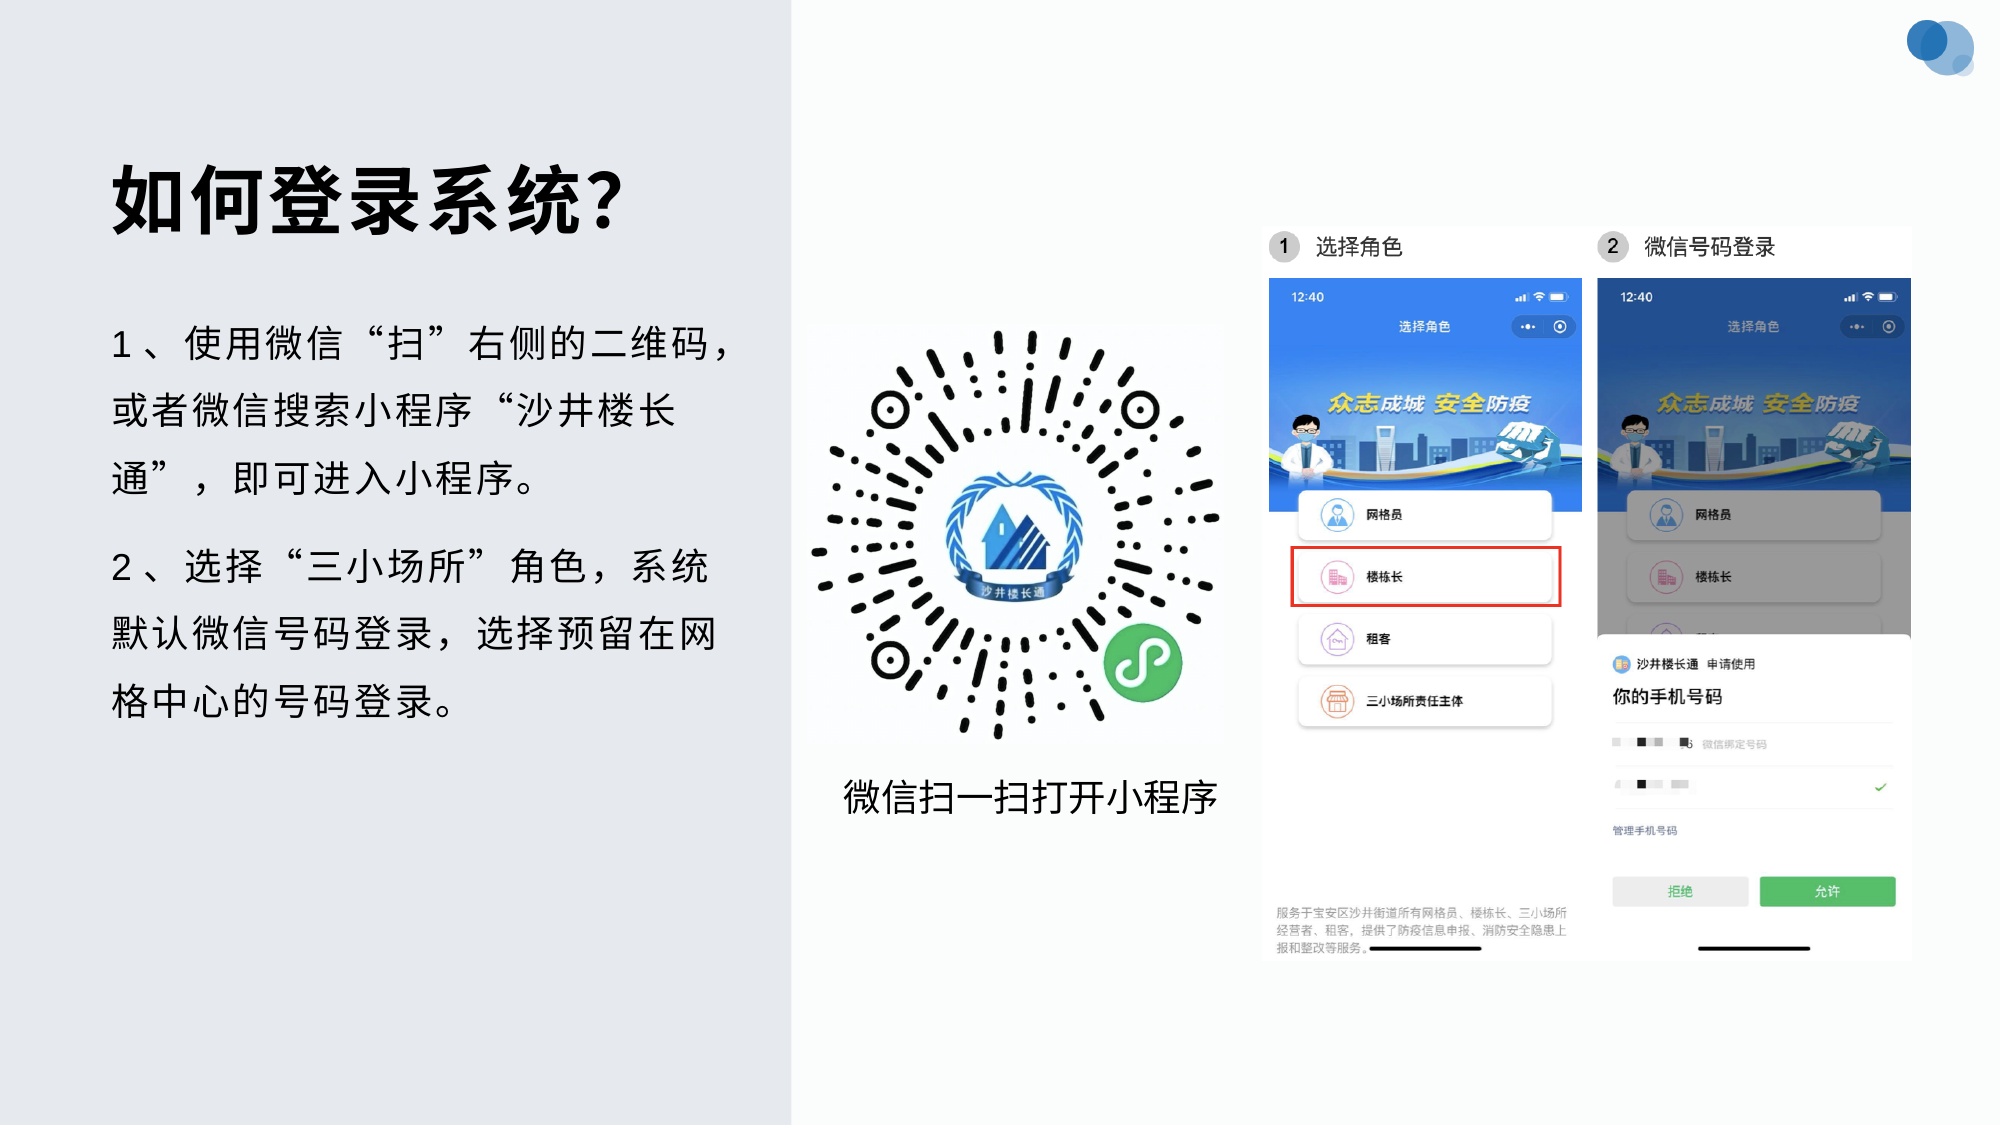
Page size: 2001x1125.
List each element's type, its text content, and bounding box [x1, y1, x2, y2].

picture [807, 324, 1224, 744]
picture [1262, 226, 1912, 961]
list 1、使用微信“扫”右侧的二维码，或者微信搜索小程序“沙井楼长通”，即可进入小程序。 2、选择“三小场所”角色，系统默认微信号码登录，选择预留在网格中心的号码登录。 [96, 289, 746, 961]
title 如何登录系统？ [95, 126, 746, 272]
text_box 微信扫一扫打开小程序 [829, 766, 1234, 827]
picture [1881, 0, 2000, 97]
